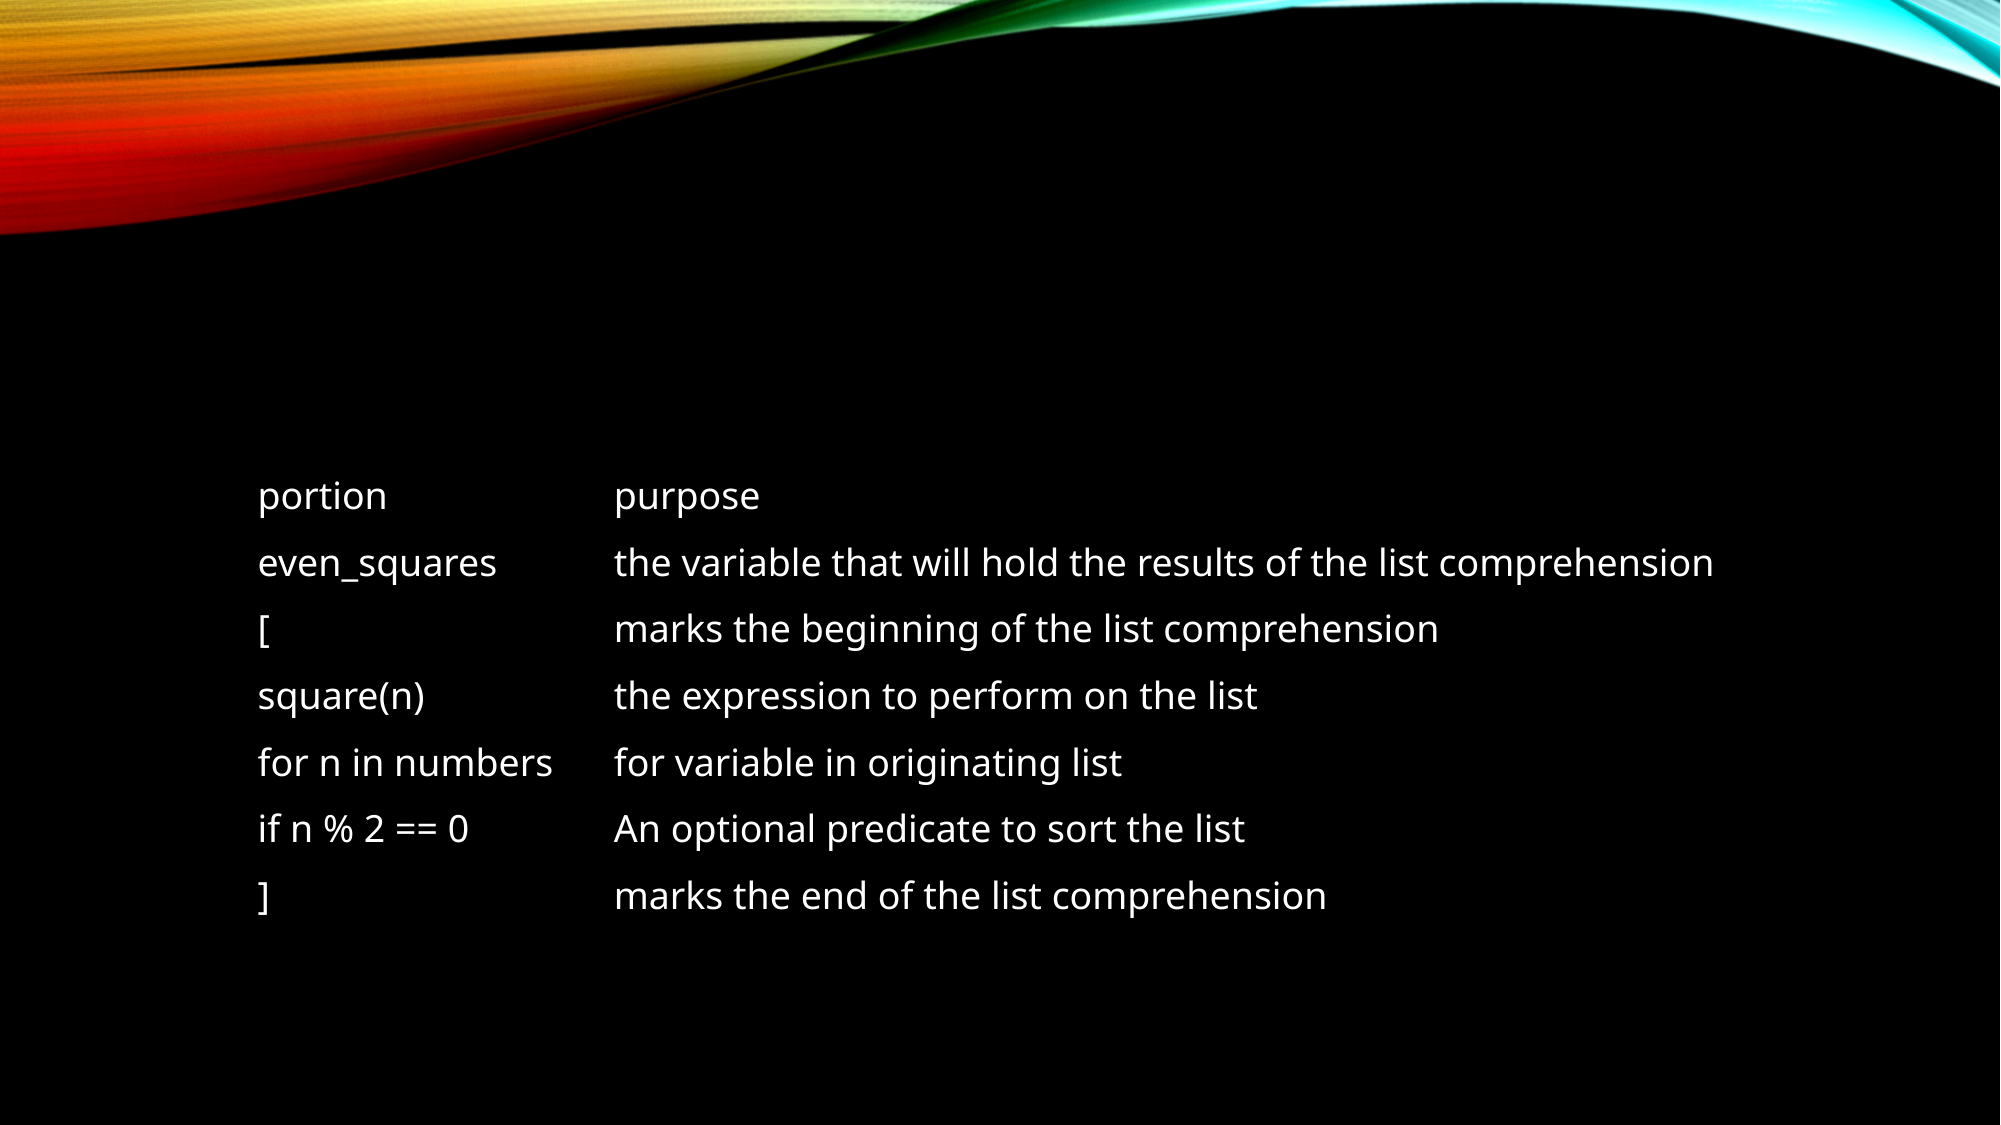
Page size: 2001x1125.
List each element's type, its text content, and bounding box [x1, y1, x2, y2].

table_header purpose [598, 462, 1758, 528]
table_cell the expression to perform on the list [598, 662, 1758, 728]
table_cell for n in numbers [242, 728, 598, 795]
table_header portion [242, 462, 598, 528]
table_cell the variable that will hold the results of the list comprehension [598, 528, 1758, 595]
table_cell marks the end of the list comprehension [598, 862, 1758, 928]
table_cell if n % 2 == 0 [242, 795, 598, 862]
table_cell even_squares [242, 528, 598, 595]
table_cell for variable in originating list [598, 728, 1758, 795]
picture [0, 0, 2000, 237]
table_cell square(n) [242, 662, 598, 728]
table_cell [ [242, 595, 598, 662]
table_cell An optional predicate to sort the list [598, 795, 1758, 862]
table_cell ] [242, 862, 598, 928]
table_cell marks the beginning of the list comprehension [598, 595, 1758, 662]
